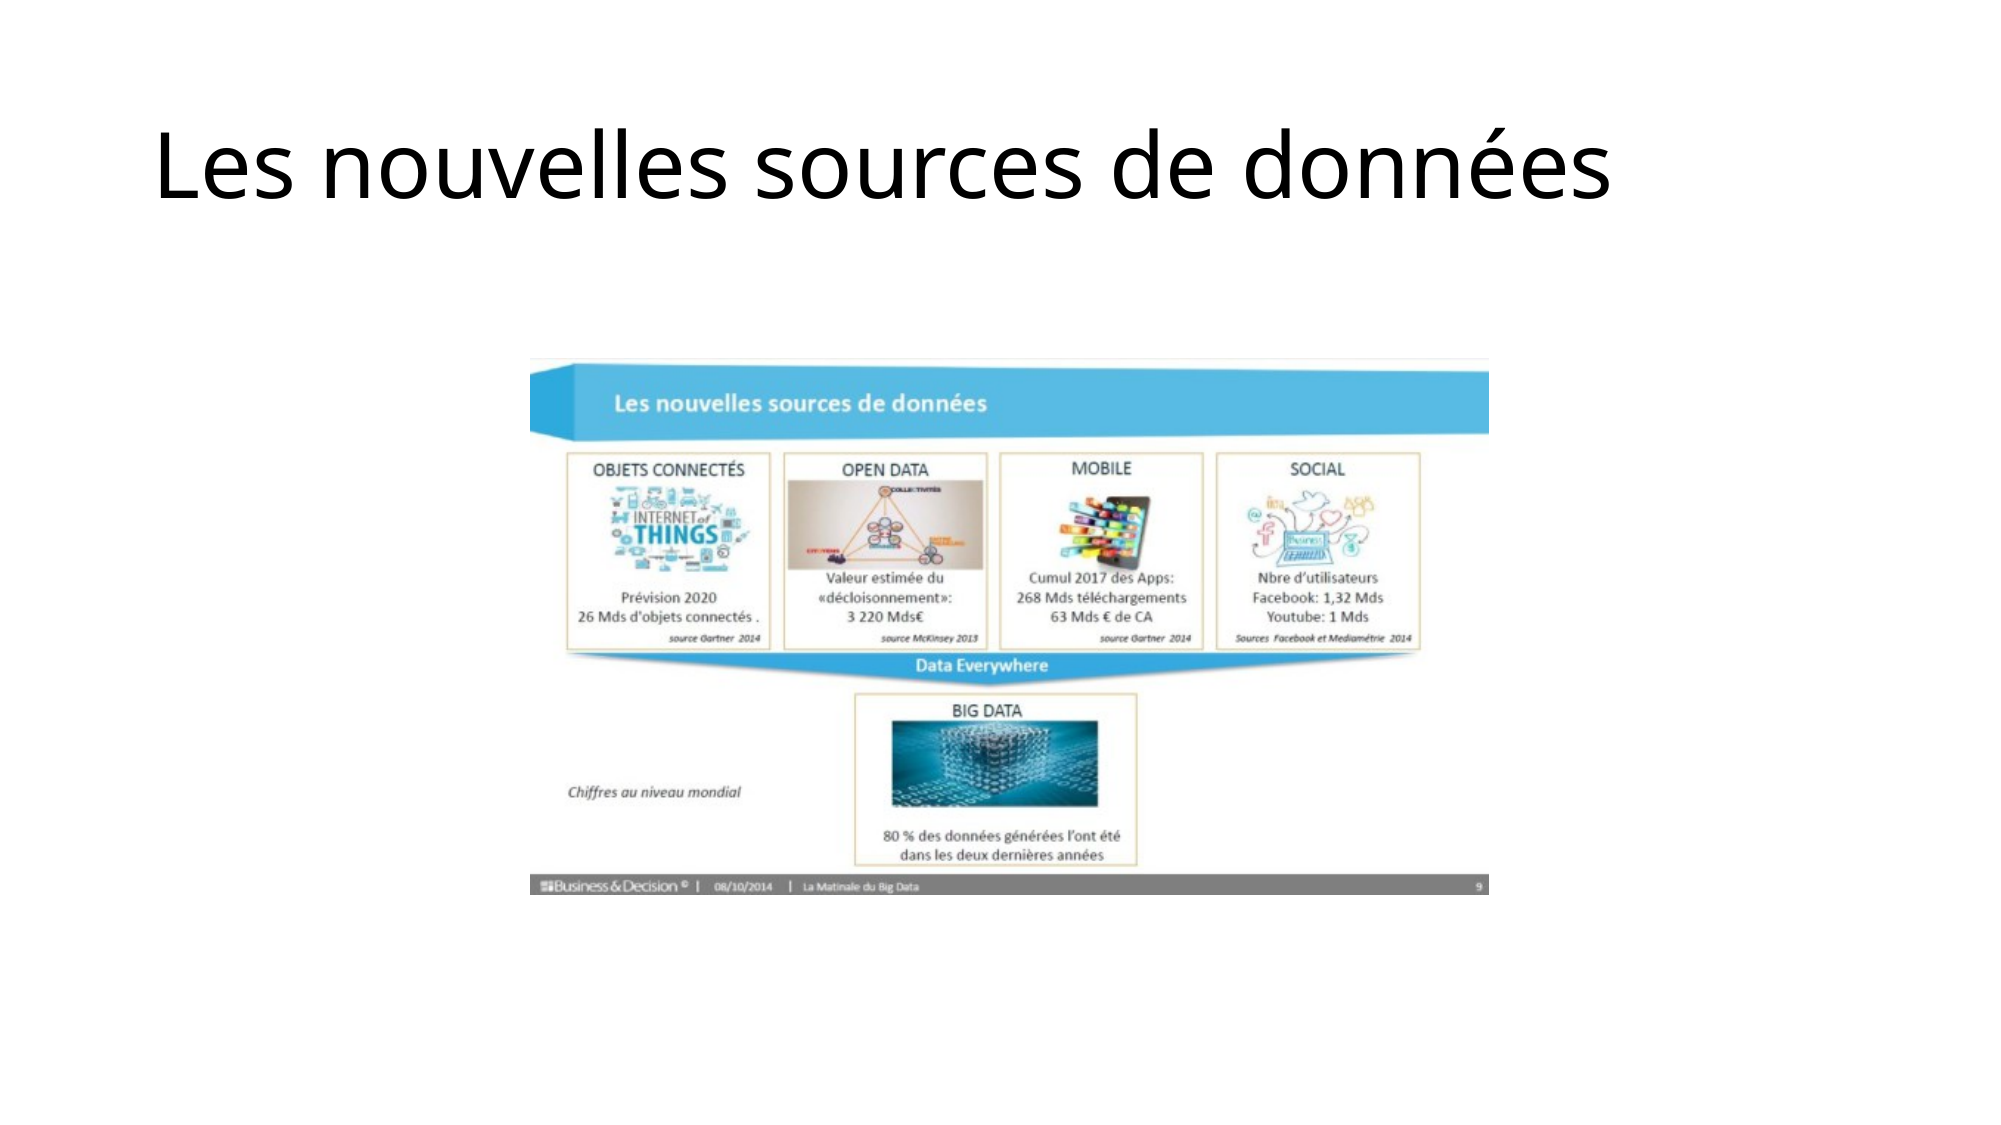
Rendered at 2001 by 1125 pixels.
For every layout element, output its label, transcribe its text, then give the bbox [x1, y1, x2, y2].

title Les nouvelles sources de données [137, 59, 1863, 278]
picture [530, 358, 1489, 896]
